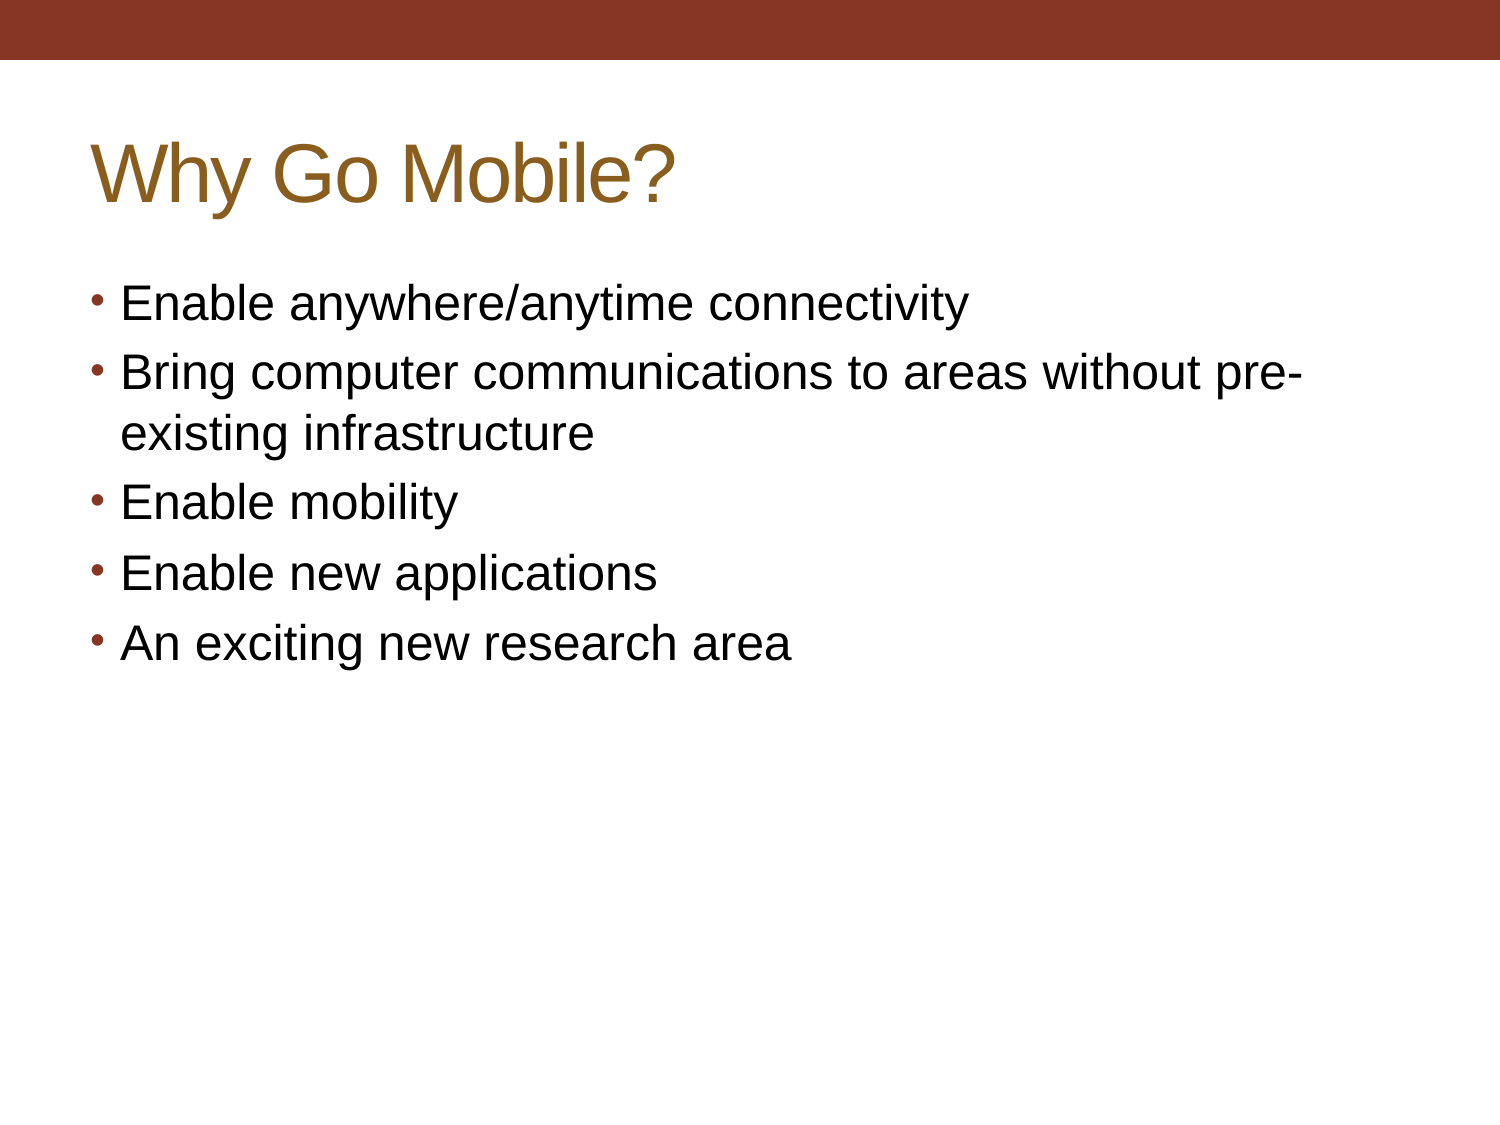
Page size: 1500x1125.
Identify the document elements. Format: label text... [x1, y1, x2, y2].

list Enable anywhere/anytime connectivity Bring computer communications to areas without pre-existing infrastructure Enable mobility Enable new applications An exciting new research area [75, 262, 1425, 1063]
title Why Go Mobile? [75, 87, 1425, 250]
